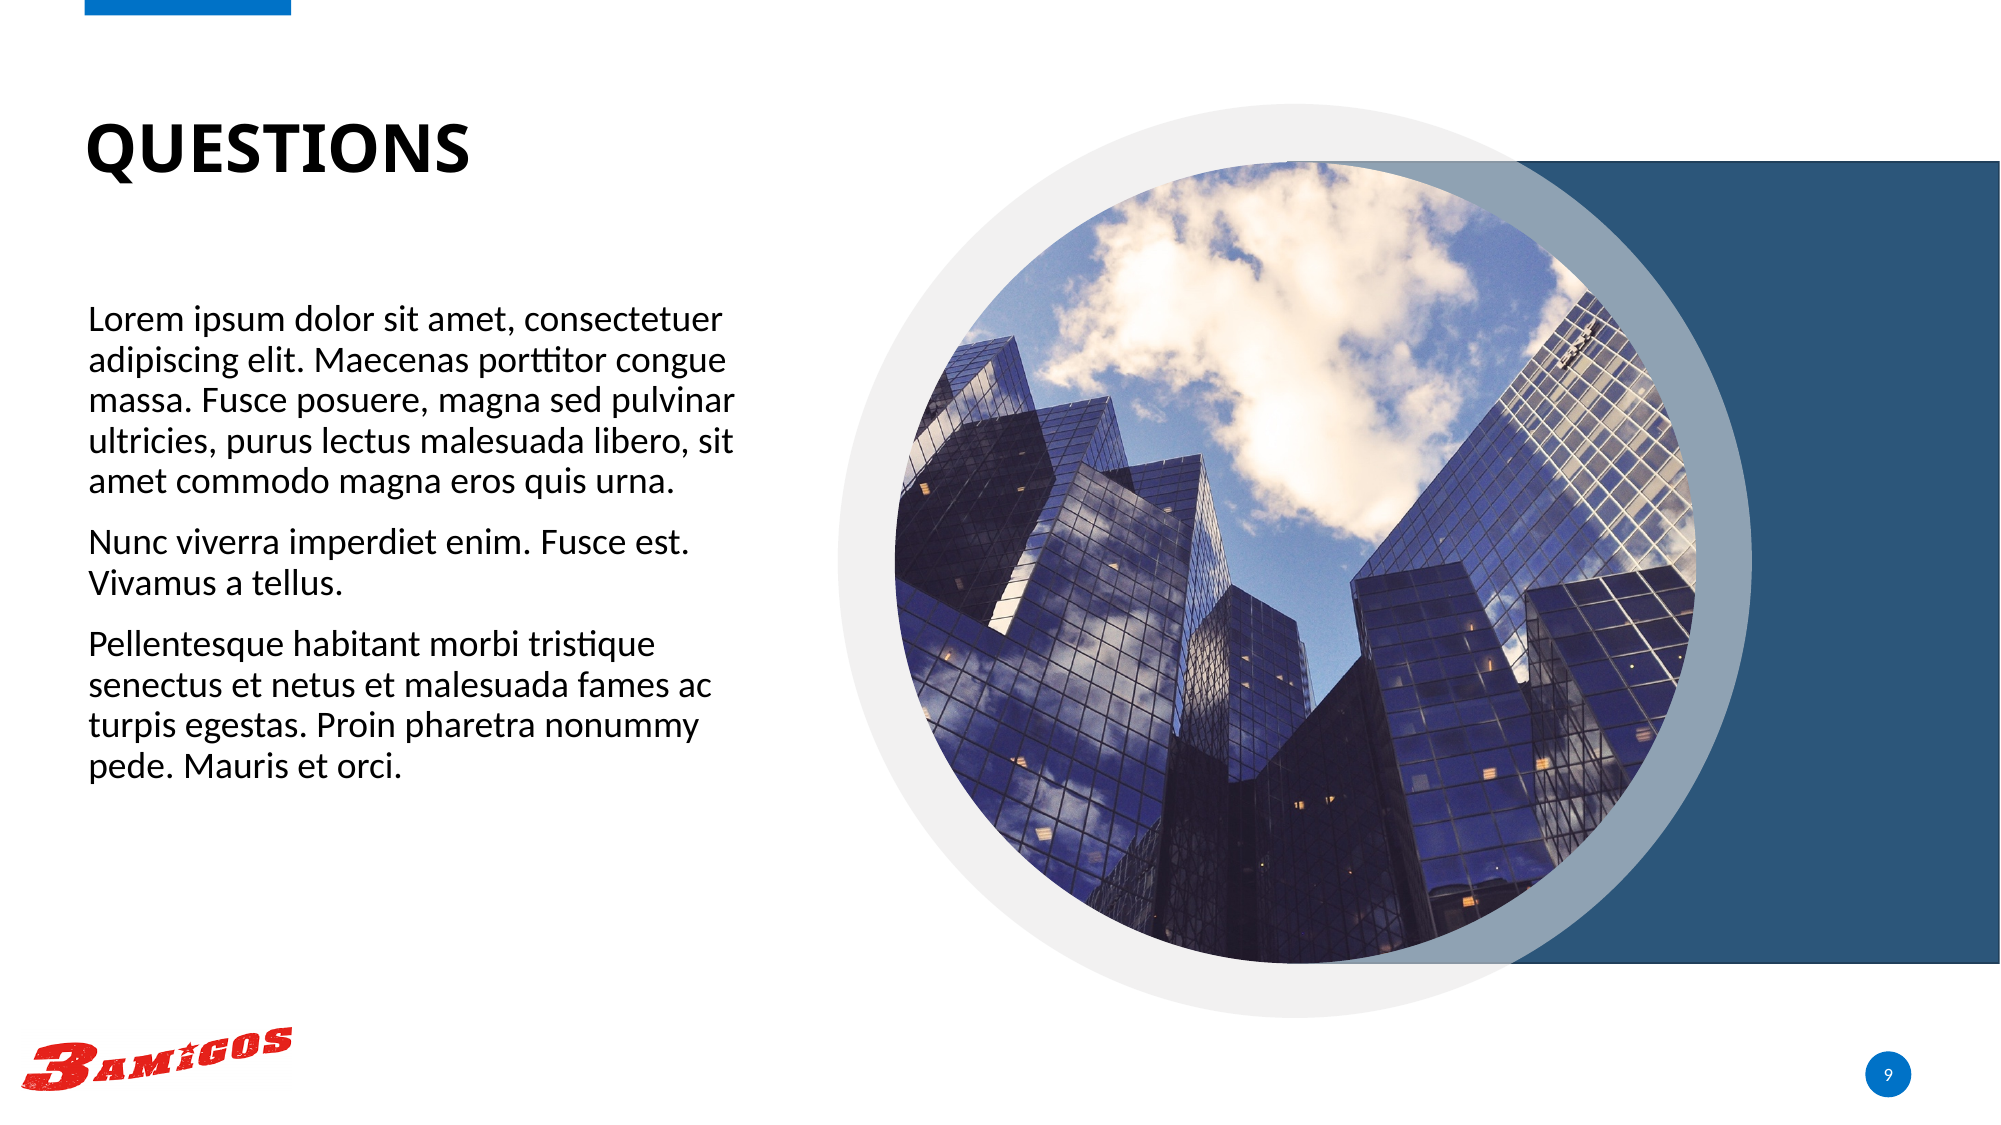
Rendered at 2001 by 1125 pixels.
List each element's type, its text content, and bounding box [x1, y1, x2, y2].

title Questions [84, 81, 895, 300]
slide_number 9 [1864, 1059, 1913, 1090]
picture [21, 1027, 292, 1091]
list Lorem ipsum dolor sit amet, consectetuer adipiscing elit. Maecenas porttitor congue massa. Fusce posuere, magna sed pulvinar ultricies, purus lectus malesuada libero, sit amet commodo magna eros quis urna. Nunc viverra imperdiet enim. Fusce est. Vivamus a tellus. Pellentesque habitant morbi tristique senectus et netus et malesuada fames ac turpis egestas. Proin pharetra nonummy pede. Mauris et orci. [88, 299, 770, 1014]
picture [894, 162, 1697, 964]
